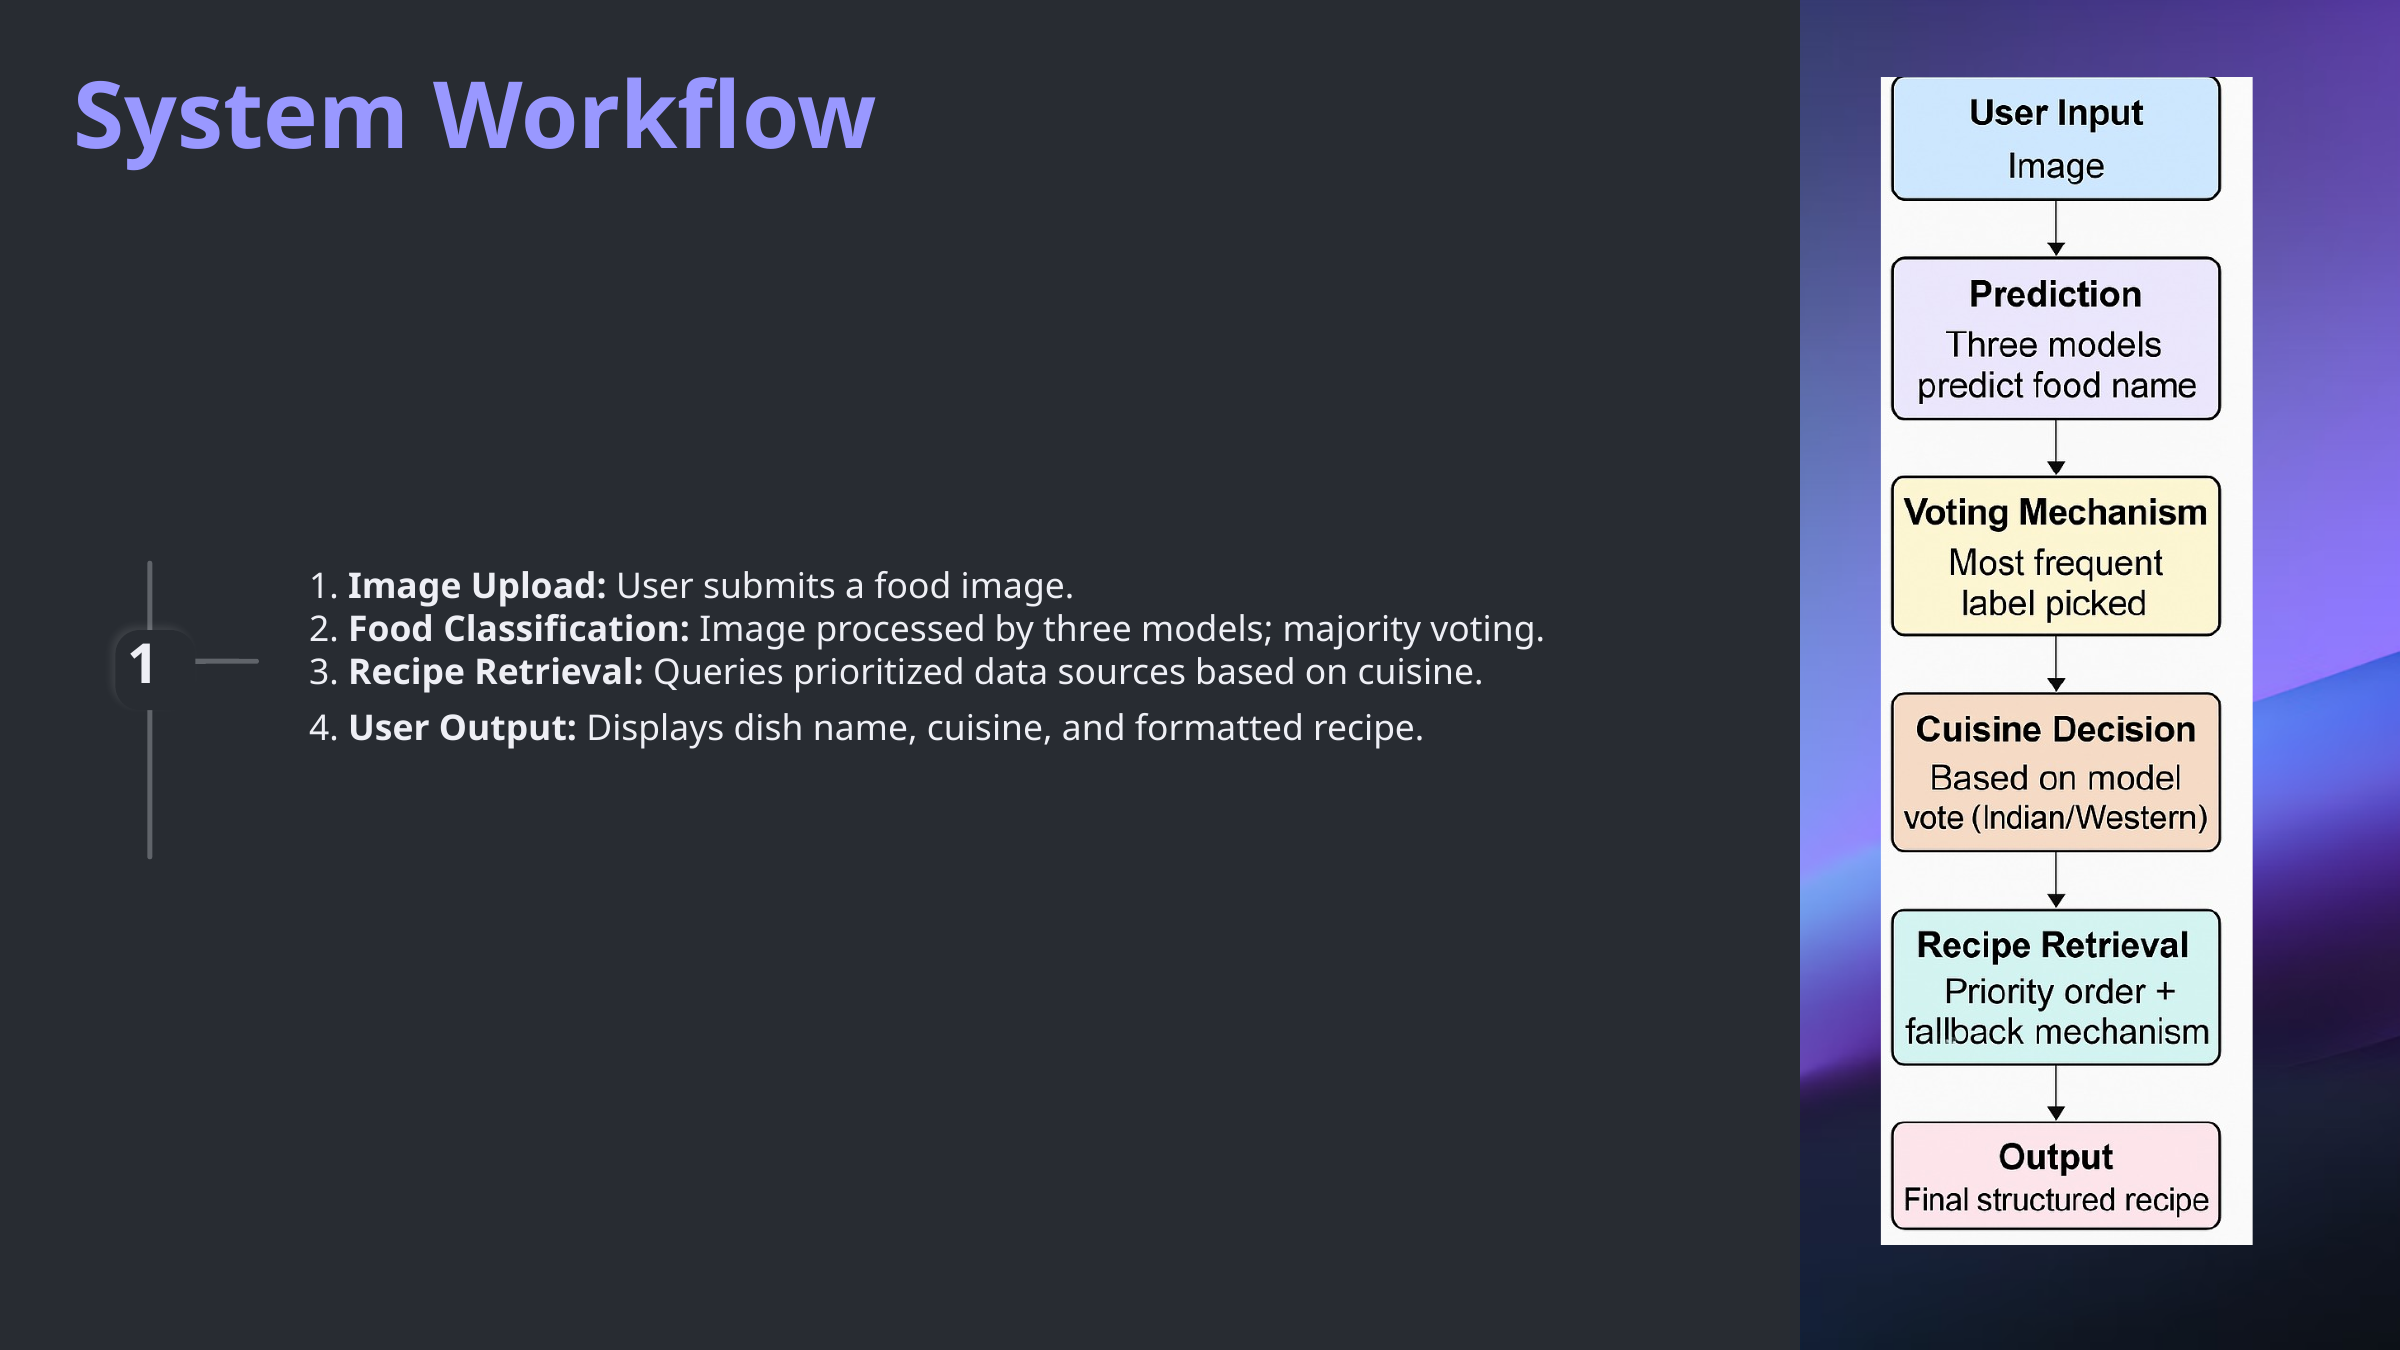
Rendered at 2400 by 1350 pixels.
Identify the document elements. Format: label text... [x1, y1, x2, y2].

text_box 1. Image Upload: User submits a food image. 2. Food Classification: Image processed by three models; majority voting. 3. Recipe Retrieval: Queries prioritized data sources based on cuisine. 4. User Output: Displays dish name, cuisine, and formatted recipe. [309, 563, 1643, 792]
text_box [196, 658, 259, 664]
text_box [147, 711, 153, 860]
text_box 1 [114, 639, 171, 710]
picture [1799, 0, 2400, 1350]
text_box System Workflow [73, 50, 1009, 168]
text_box [120, 629, 196, 711]
text_box [147, 560, 153, 624]
